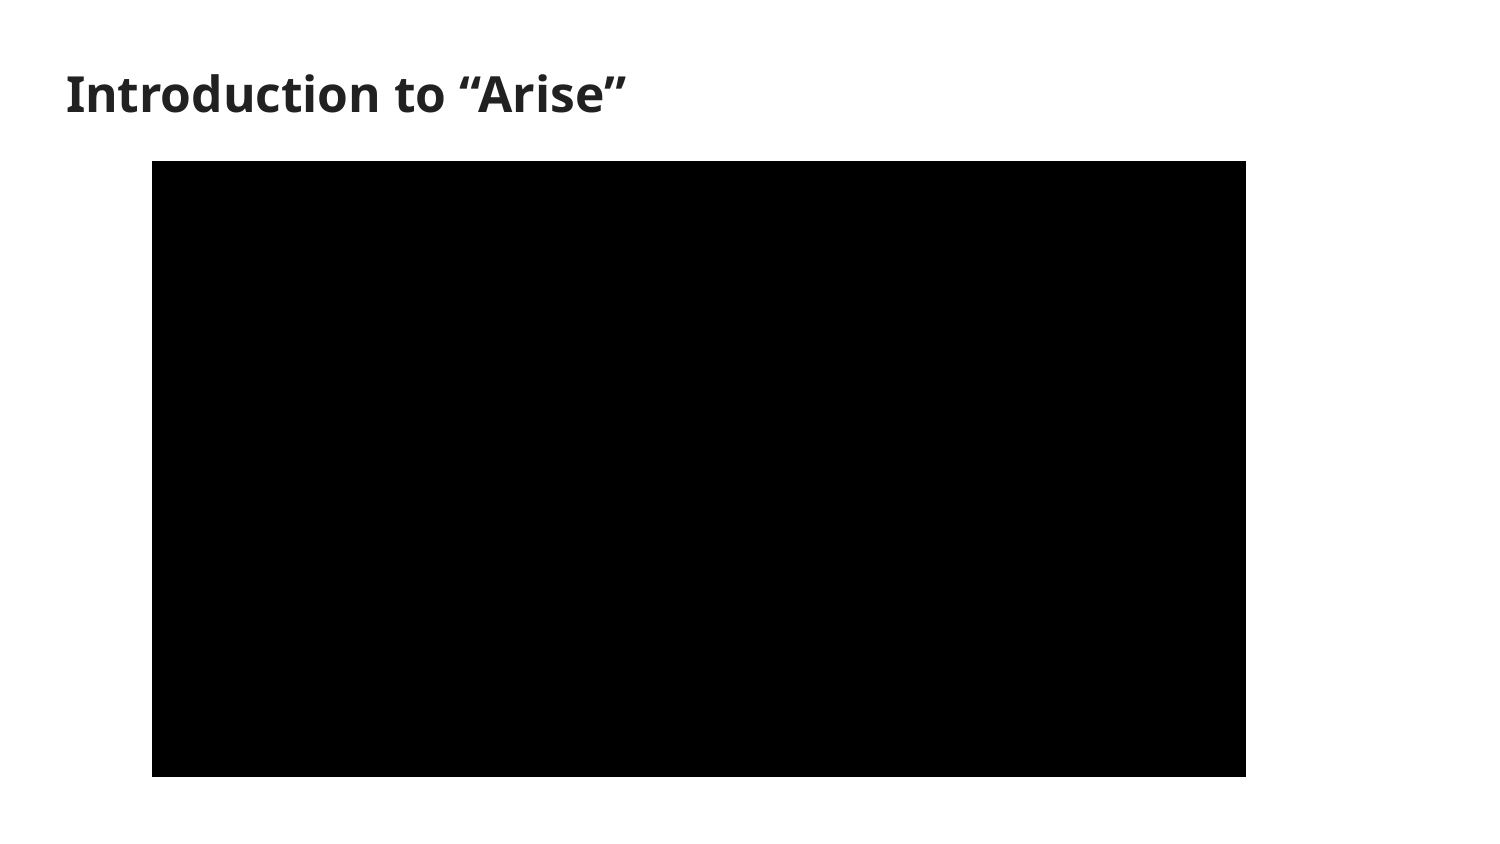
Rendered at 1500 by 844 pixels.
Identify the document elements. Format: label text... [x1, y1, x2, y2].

title Introduction to “Arise” [51, 48, 651, 180]
picture [152, 161, 1246, 777]
